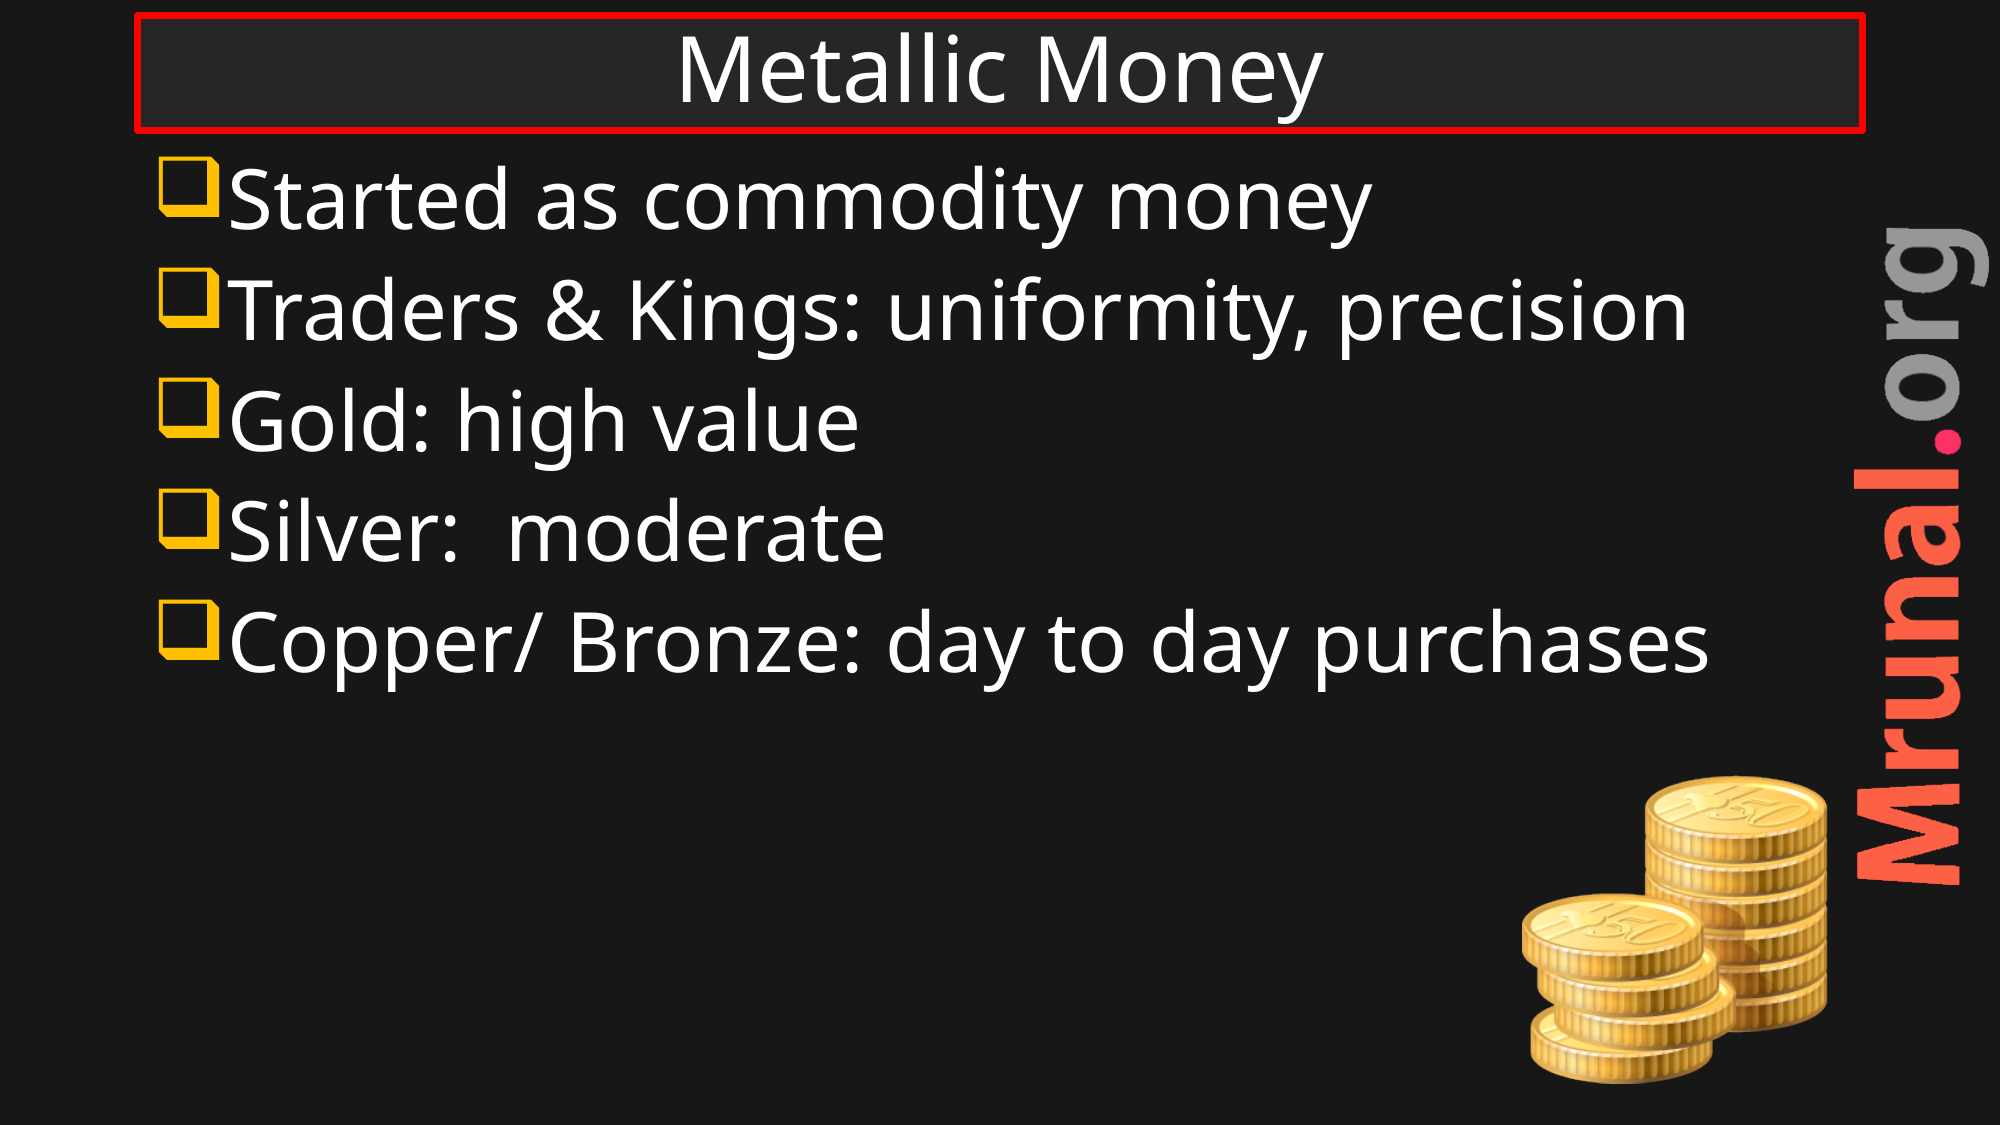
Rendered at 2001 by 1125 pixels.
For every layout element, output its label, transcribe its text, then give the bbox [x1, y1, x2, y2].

picture [1521, 775, 1831, 1084]
picture [1863, 223, 2000, 894]
title Metallic Money [134, 12, 1866, 134]
list Started as commodity money Traders & Kings: uniformity, precision Gold: high value Silver: moderate Copper/ Bronze: day to day purchases [137, 149, 1863, 1014]
